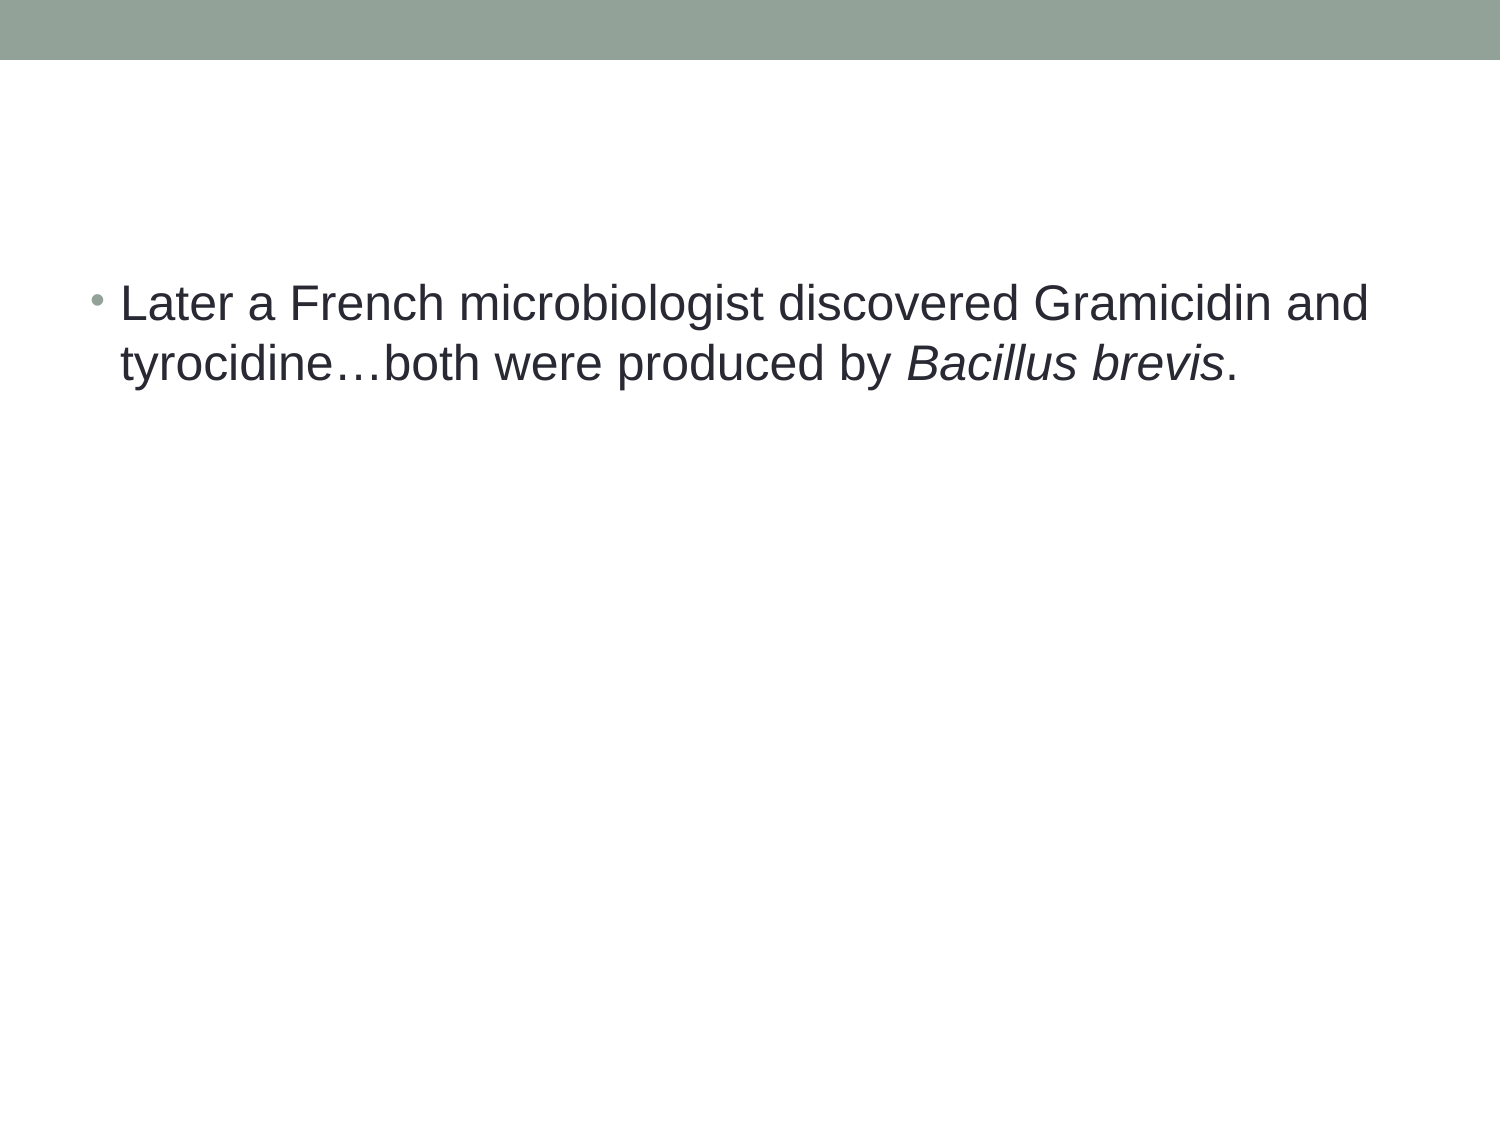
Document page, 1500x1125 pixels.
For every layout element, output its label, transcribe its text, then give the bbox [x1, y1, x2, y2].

list Later a French microbiologist discovered Gramicidin and tyrocidine…both were produced by Bacillus brevis. [75, 262, 1425, 1063]
